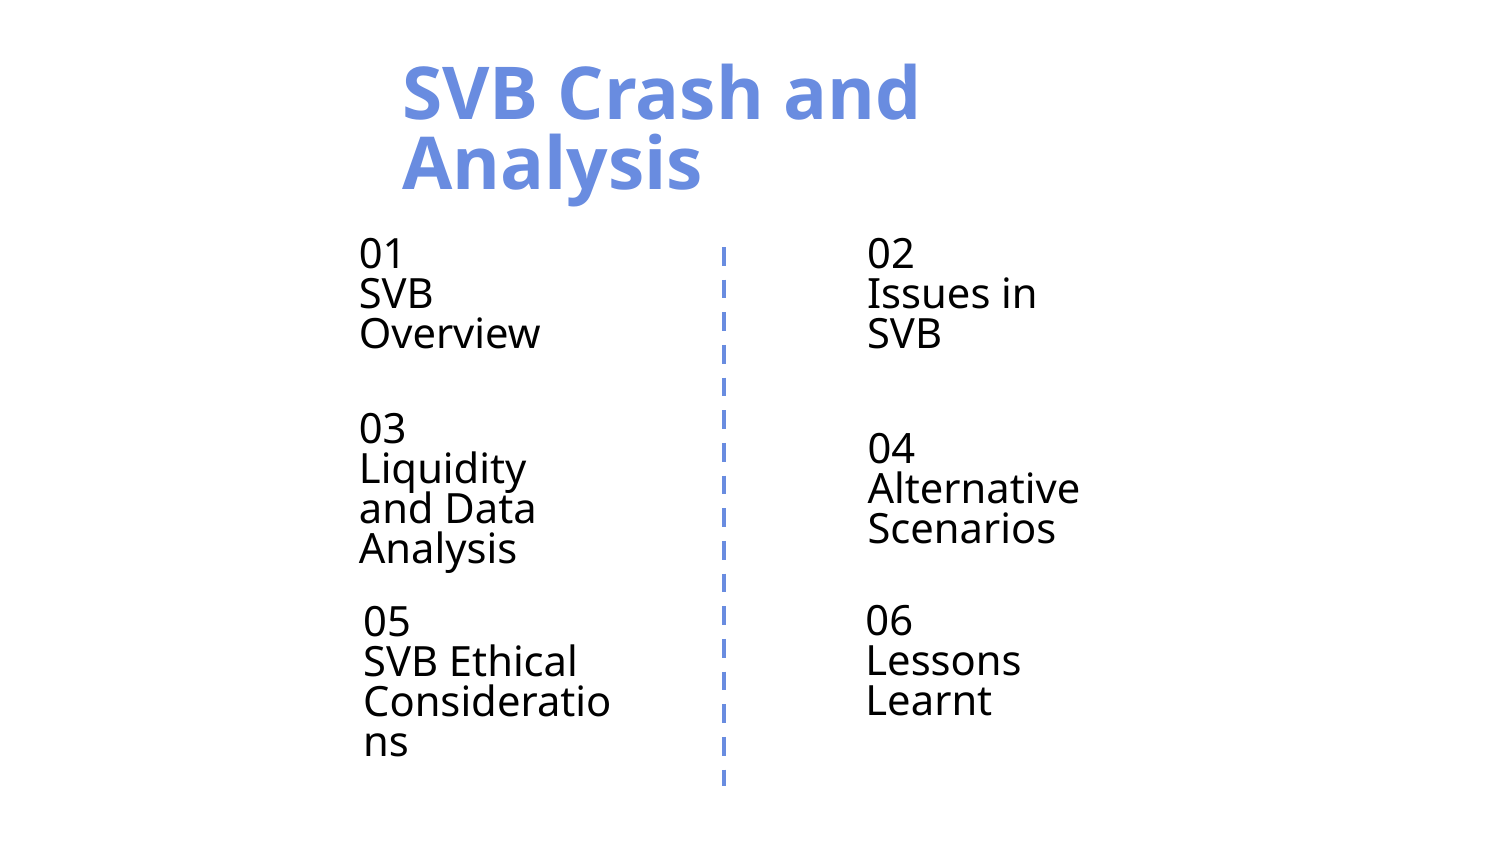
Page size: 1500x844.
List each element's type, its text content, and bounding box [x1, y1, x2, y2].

title 02 Issues in SVB [851, 256, 1112, 337]
title 05 SVB Ethical Considerations [348, 645, 630, 725]
title 01 SVB Overview [343, 256, 604, 337]
title 06 Lessons Learnt [850, 623, 1137, 704]
title 03 Liquidity and Data Analysis [343, 442, 604, 542]
title SVB Crash and Analysis [387, 93, 1061, 174]
title 04 Alternative Scenarios [852, 451, 1112, 532]
